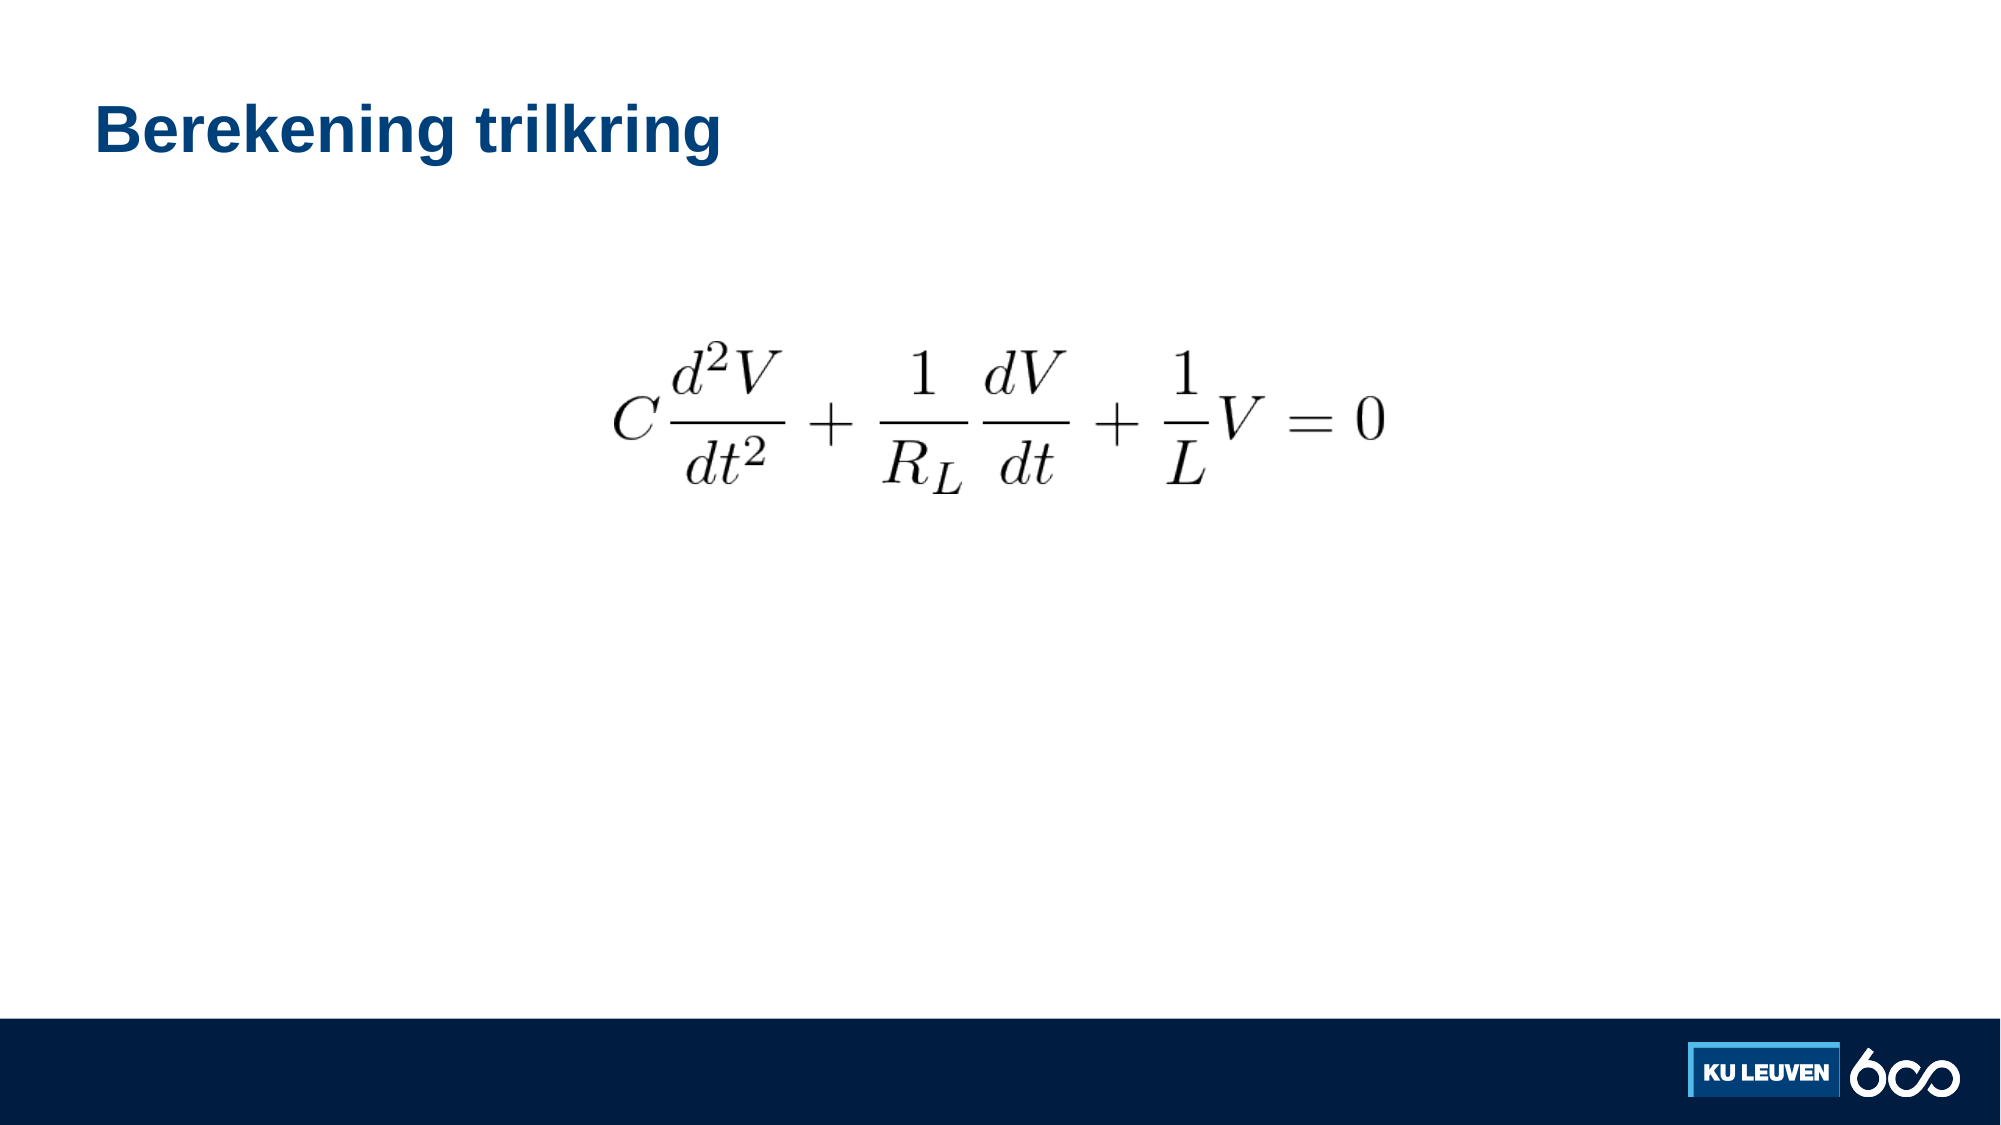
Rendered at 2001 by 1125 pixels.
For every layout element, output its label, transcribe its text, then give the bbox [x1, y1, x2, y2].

picture [613, 341, 1386, 494]
picture [1688, 1042, 1960, 1097]
title Berekening trilkring [94, 94, 1906, 202]
